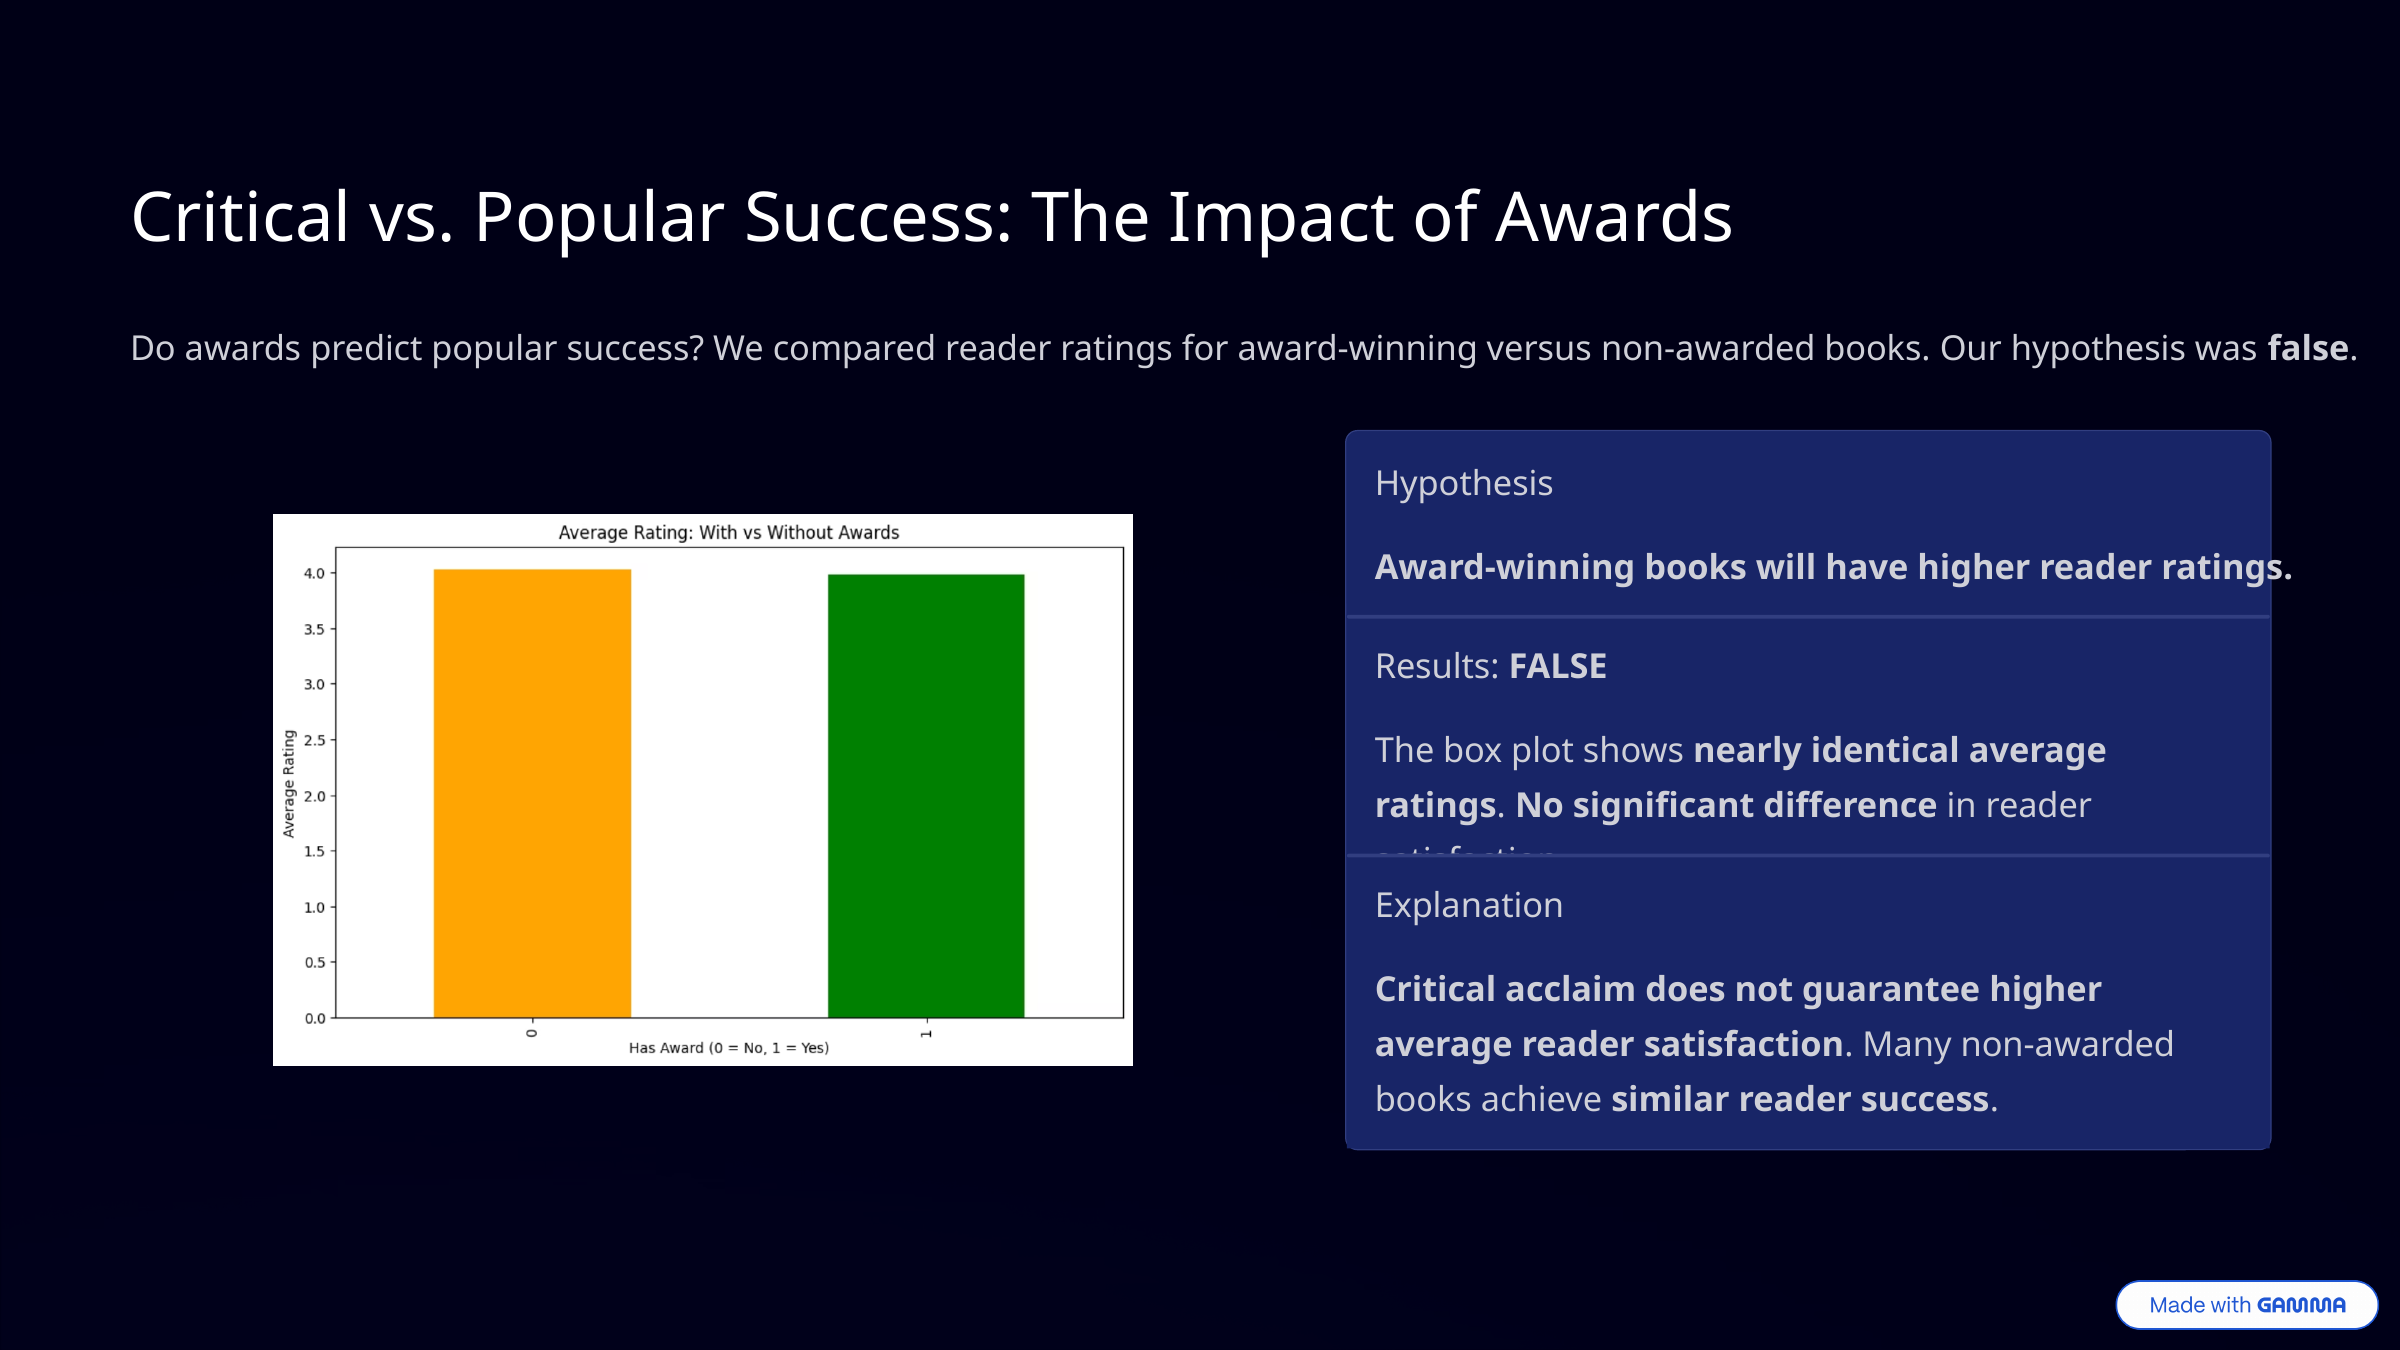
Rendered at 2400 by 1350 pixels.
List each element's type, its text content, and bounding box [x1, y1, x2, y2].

text_box Hypothesis [1374, 459, 1724, 504]
picture [2106, 1271, 2389, 1339]
text_box [1346, 431, 2270, 614]
text_box Critical vs. Popular Success: The Impact of Awards [130, 168, 1717, 257]
text_box Results: FALSE [1374, 642, 1724, 687]
text_box Explanation [1374, 881, 1724, 926]
text_box Award-winning books will have higher reader ratings. [1374, 531, 2242, 587]
text_box Do awards predict popular success? We compared reader ratings for award-winning versus non-awarded books. Our hypothesis was false. [130, 311, 2270, 368]
text_box [1346, 853, 2270, 858]
text_box [1345, 430, 2272, 1143]
text_box The box plot shows nearly identical average ratings. No significant difference in reader satisfaction. [1374, 714, 2242, 826]
text_box [1346, 856, 2270, 1149]
text_box [1346, 614, 2270, 619]
picture [273, 514, 1134, 1066]
text_box Critical acclaim does not guarantee higher average reader satisfaction. Many non-awarded books achieve similar reader success. [1374, 953, 2242, 1121]
text_box [1346, 617, 2270, 853]
